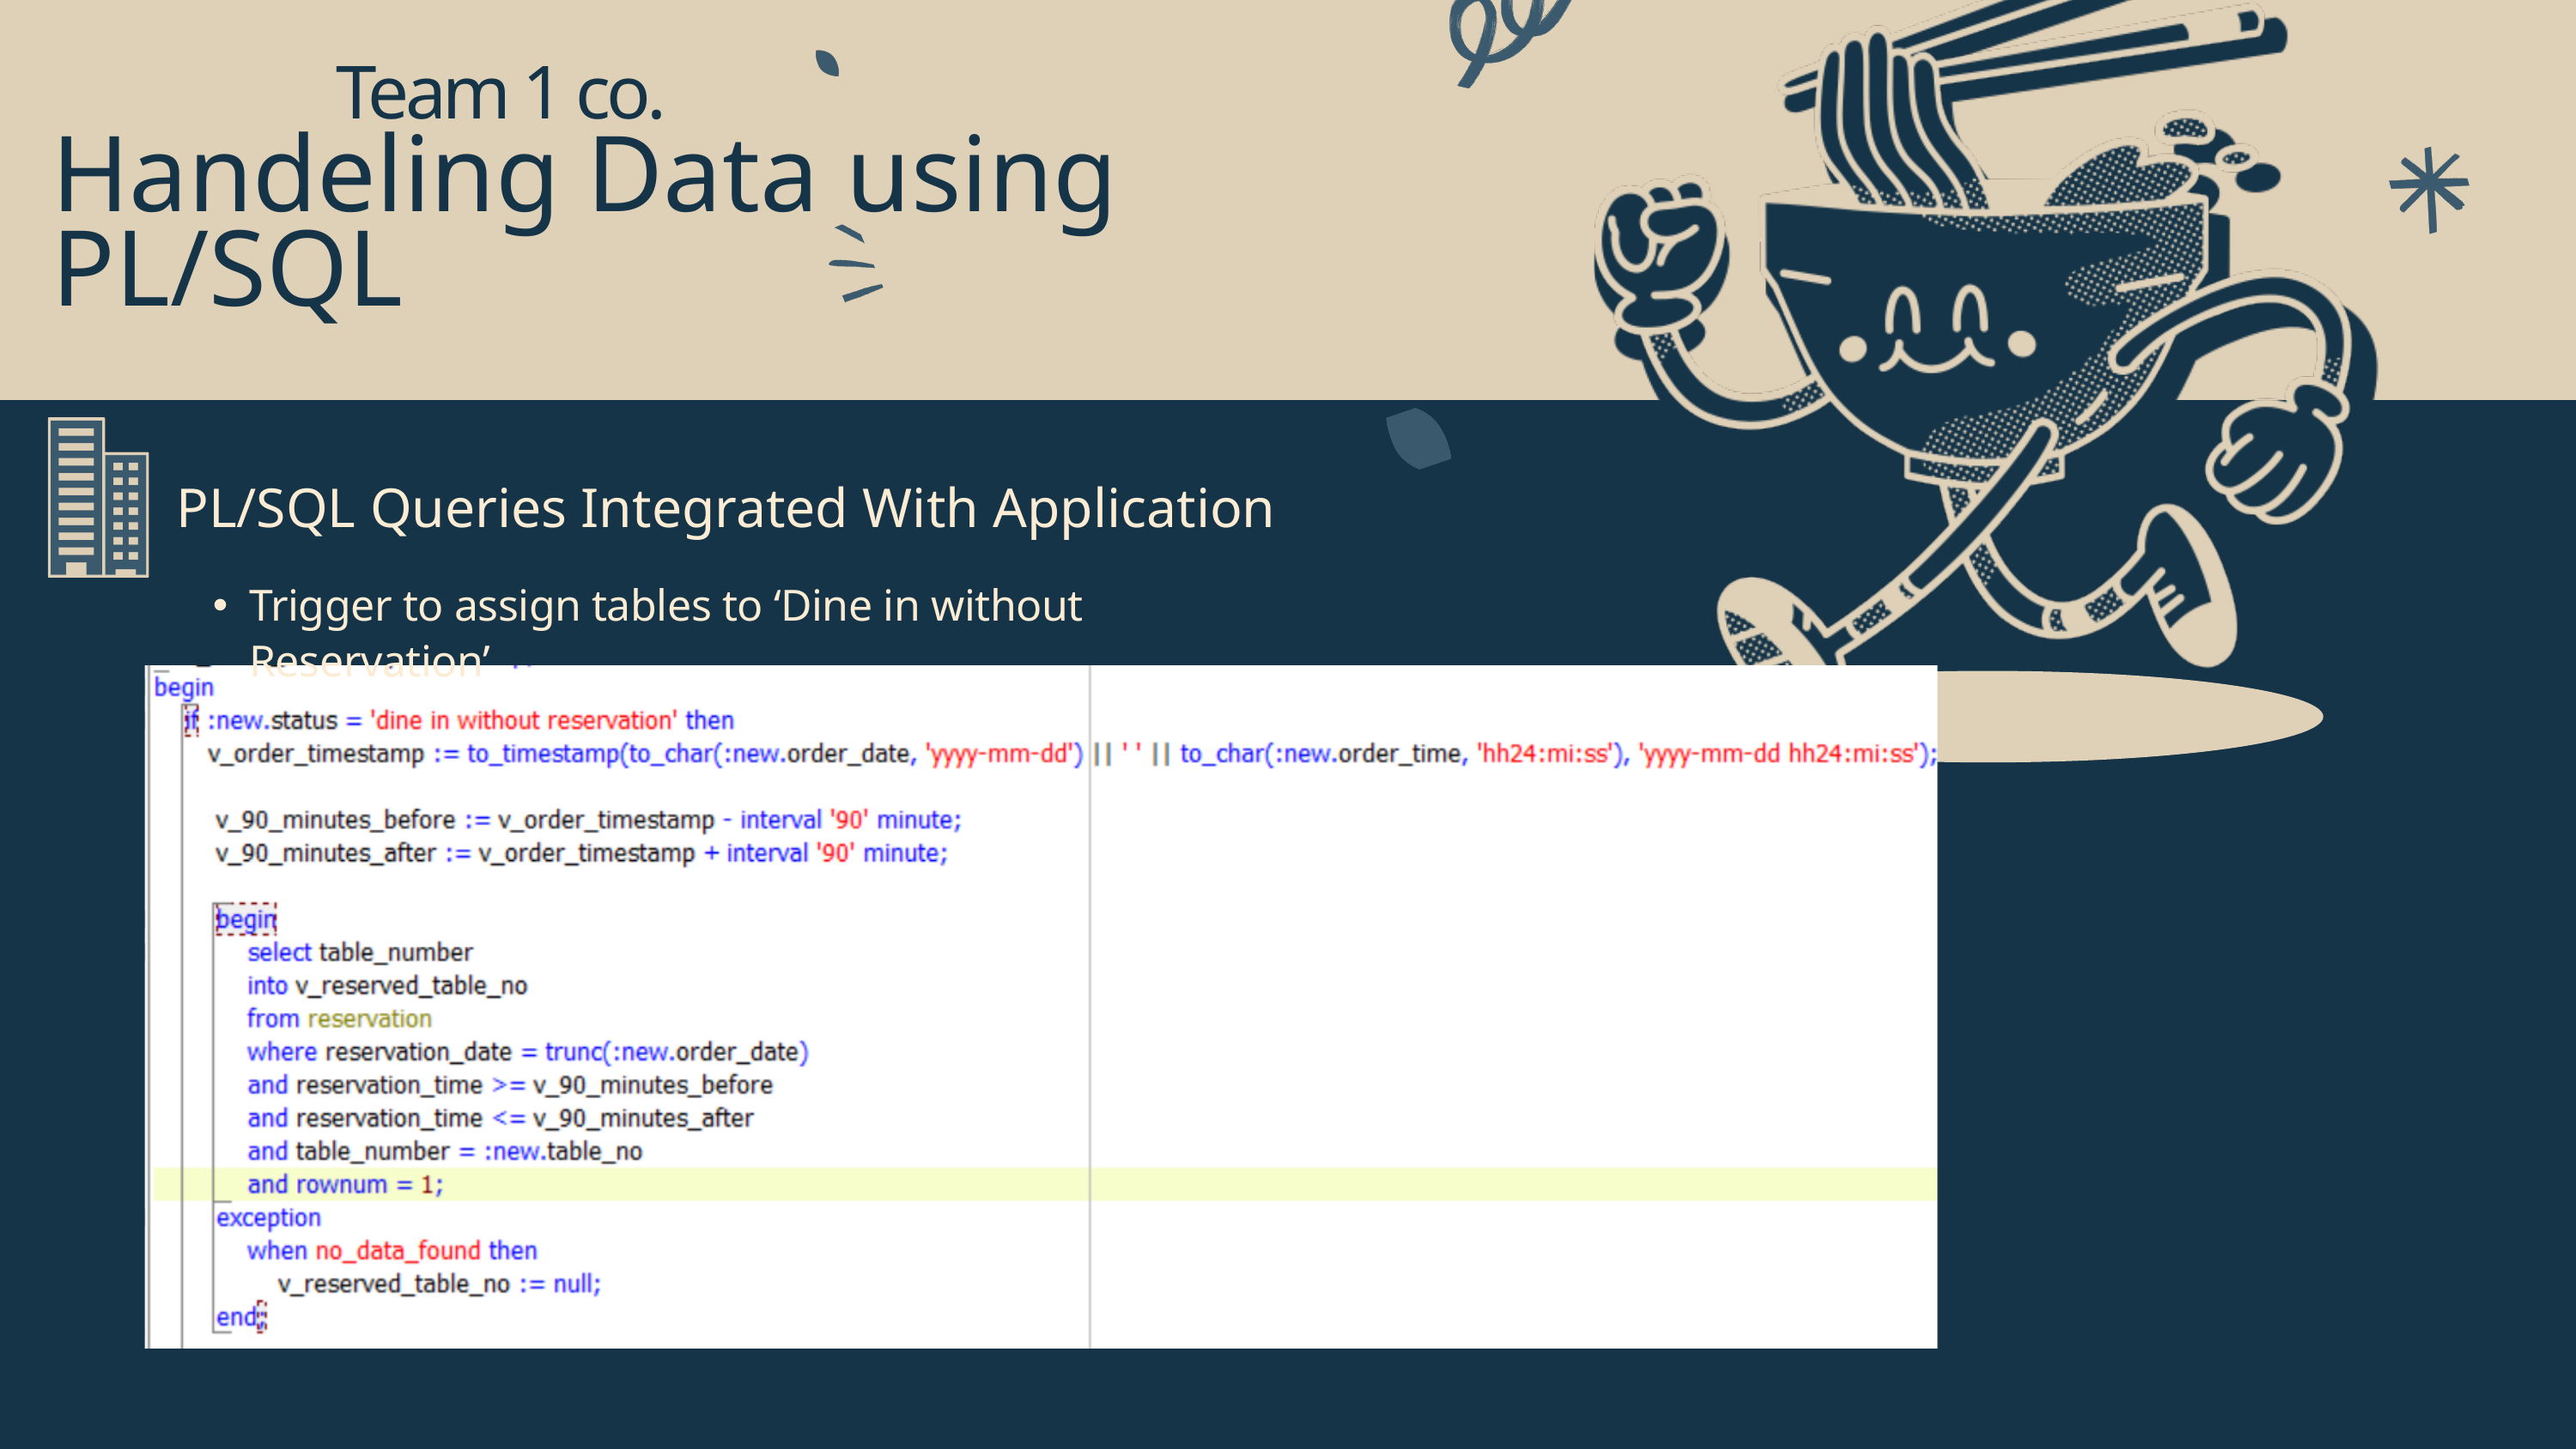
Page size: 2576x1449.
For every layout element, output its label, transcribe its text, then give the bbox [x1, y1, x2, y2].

text_box [2383, 139, 2480, 241]
text_box [2356, 0, 2382, 397]
text_box Handeling Data using PL/SQL [52, 138, 1431, 328]
text_box [1594, 0, 2356, 397]
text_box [0, 400, 2576, 1449]
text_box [144, 45, 859, 140]
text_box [1651, 670, 2324, 763]
text_box [1431, 0, 1574, 107]
text_box [817, 219, 887, 312]
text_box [176, 471, 1335, 683]
